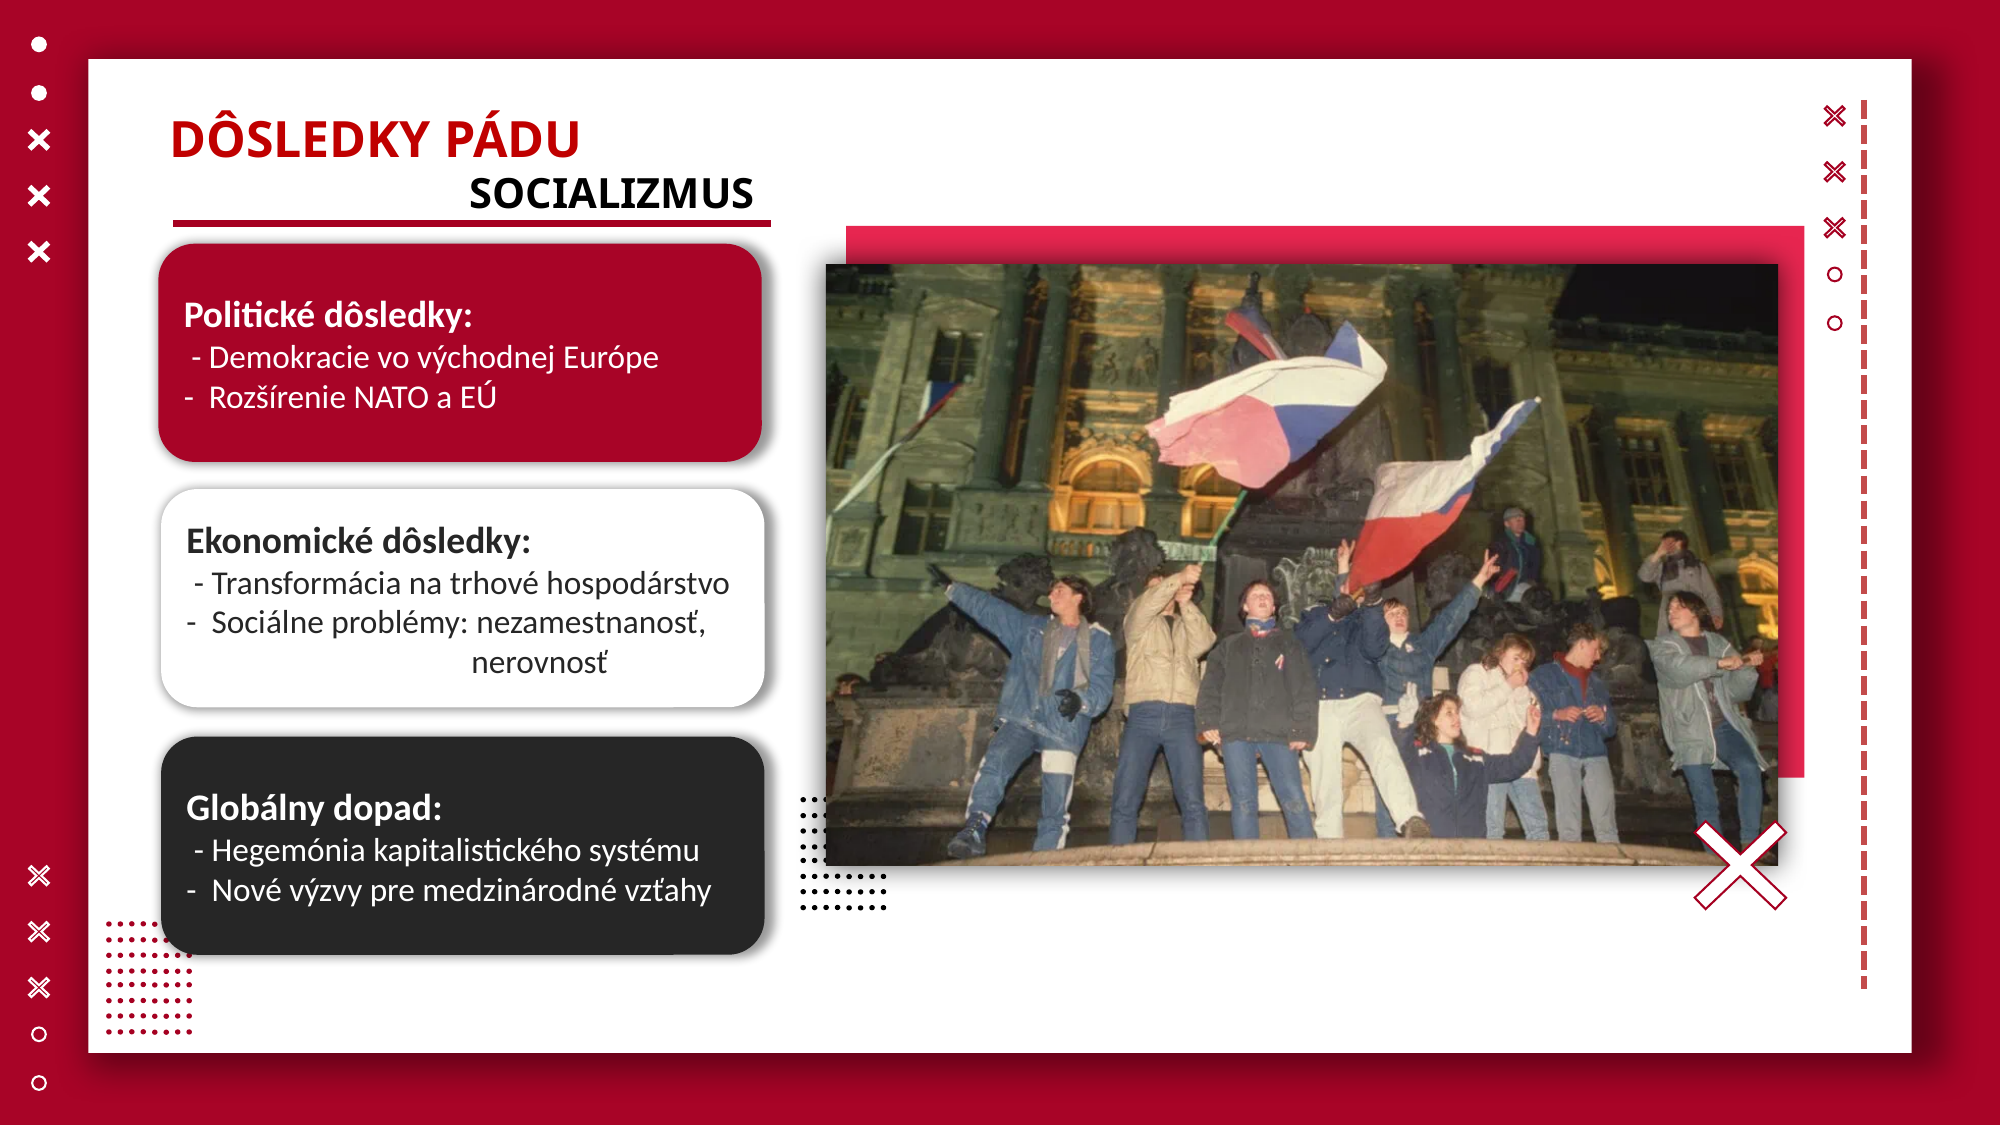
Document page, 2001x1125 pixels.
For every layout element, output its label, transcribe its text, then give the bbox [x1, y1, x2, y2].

text_box [1779, 823, 1788, 841]
picture [825, 264, 1779, 866]
text_box [1693, 866, 1788, 911]
text_box Ekonomické dôsledky: - Transformácia na trhové hospodárstvo - Sociálne problémy: nezamestnanosť, nerovnosť [160, 488, 766, 709]
text_box Politické dôsledky: - Demokracie vo východnej Európe - Rozšírenie NATO a EÚ [157, 242, 763, 463]
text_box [92, 935, 206, 1021]
text_box DôSLEDKY PÁDU SOCIALIZMUS [154, 99, 1288, 225]
text_box a [87, 58, 1913, 1054]
text_box Globálny dopad: - Hegemónia kapitalistického systému - Nové výzvy pre medzinárodné vzťahy [160, 735, 766, 956]
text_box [22, 37, 56, 268]
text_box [786, 810, 901, 897]
text_box [845, 225, 1805, 779]
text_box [1817, 99, 1852, 331]
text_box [22, 859, 56, 1090]
